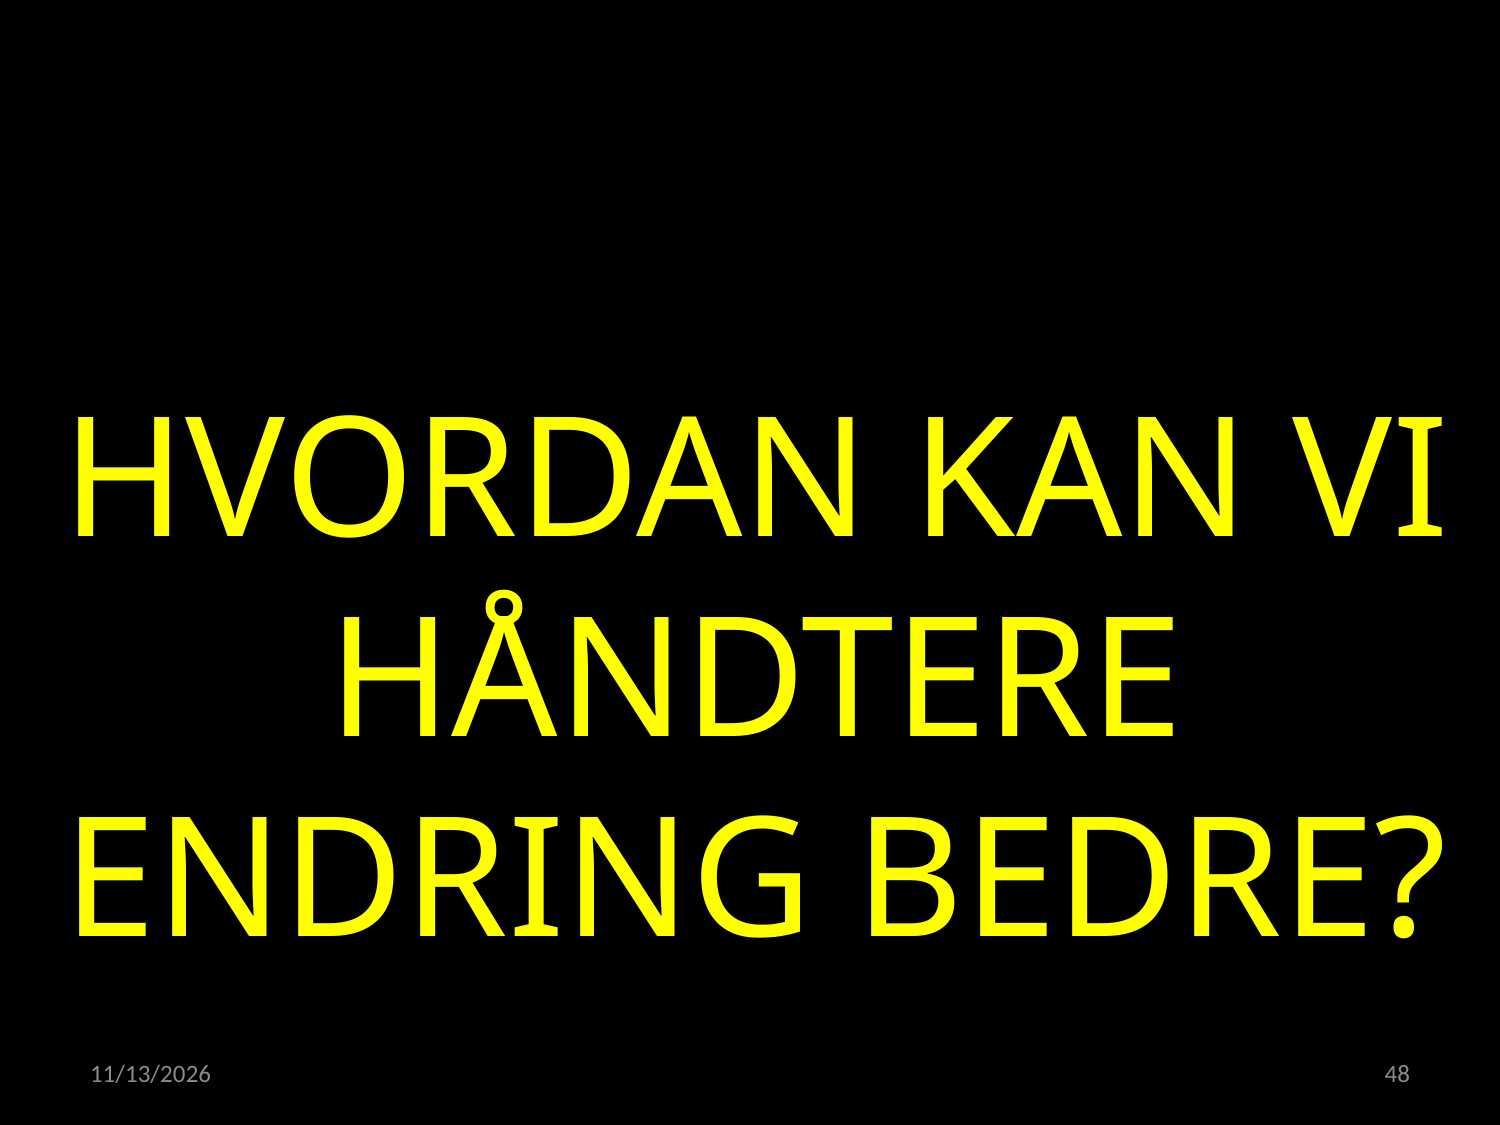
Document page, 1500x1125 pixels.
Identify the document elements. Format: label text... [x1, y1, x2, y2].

text_box HVORDAN KAN VI HÅNDTERE ENDRING BEDRE? [5, 361, 1500, 464]
slide_number 48 [1074, 1042, 1425, 1103]
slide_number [75, 1042, 425, 1103]
